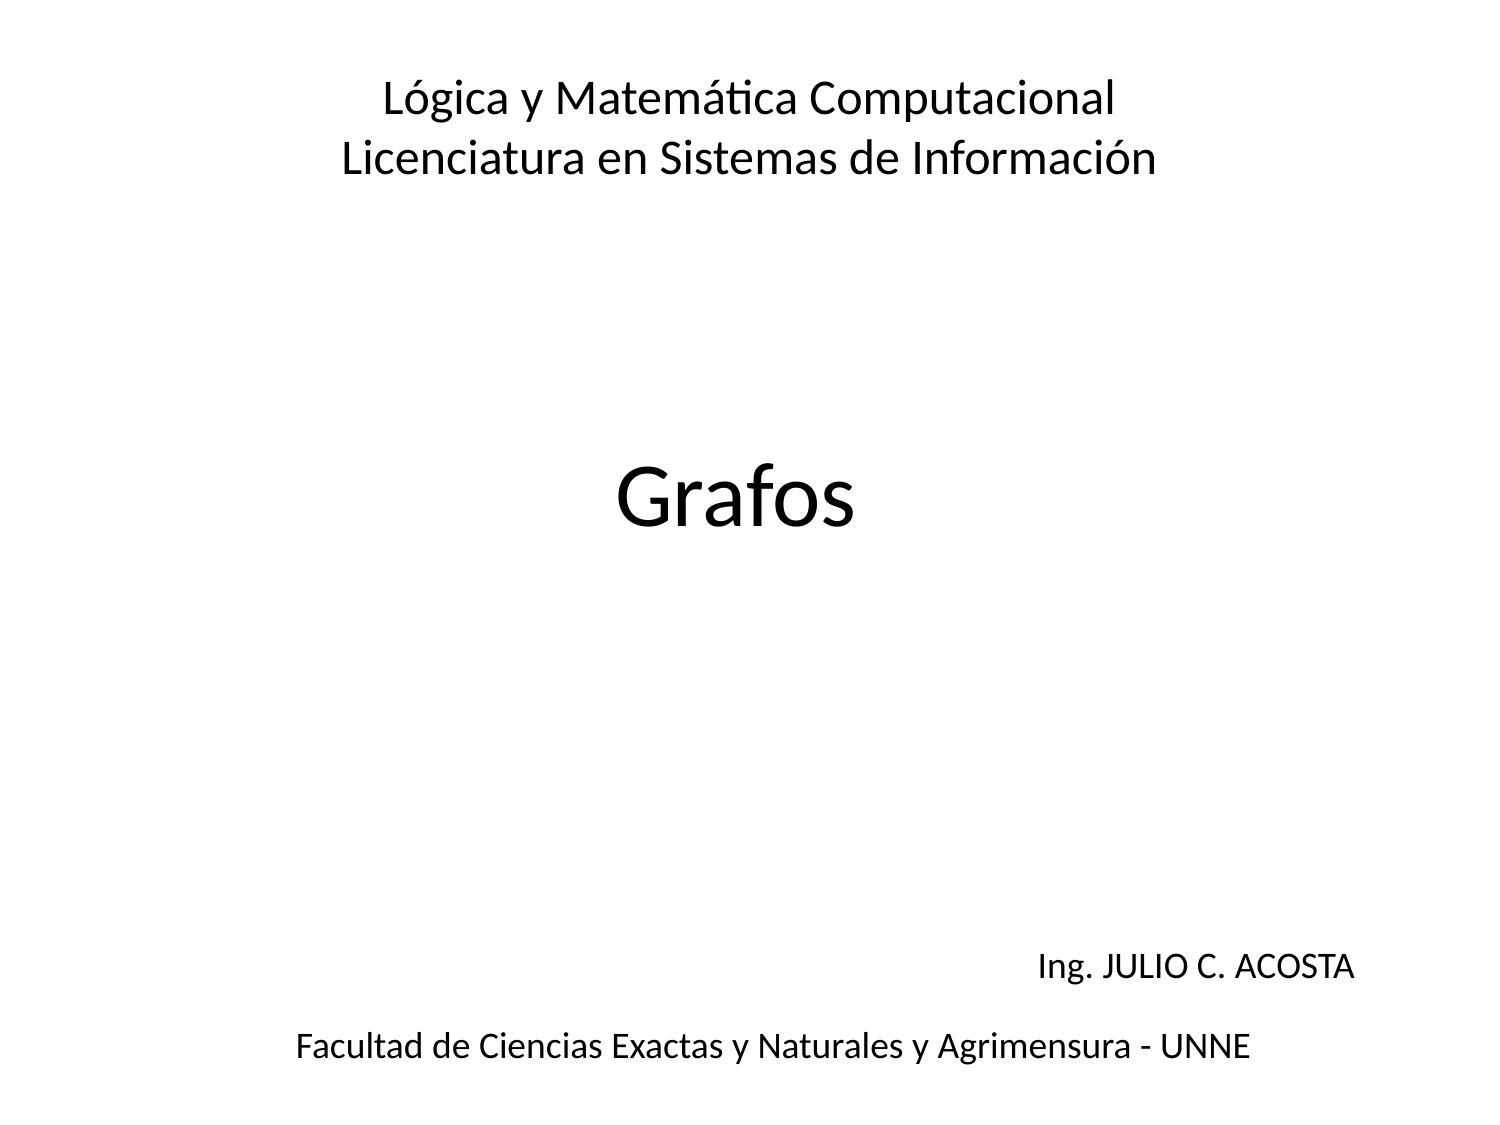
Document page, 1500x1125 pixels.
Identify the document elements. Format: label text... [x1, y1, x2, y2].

text_box Facultad de Ciencias Exactas y Naturales y Agrimensura - UNNE [280, 1014, 1274, 1074]
text_box Ing. JULIO C. ACOSTA [1022, 933, 1418, 994]
text_box Lógica y Matemática Computacional Licenciatura en Sistemas de Información [259, 56, 1239, 192]
text_box Grafos [206, 427, 1266, 669]
